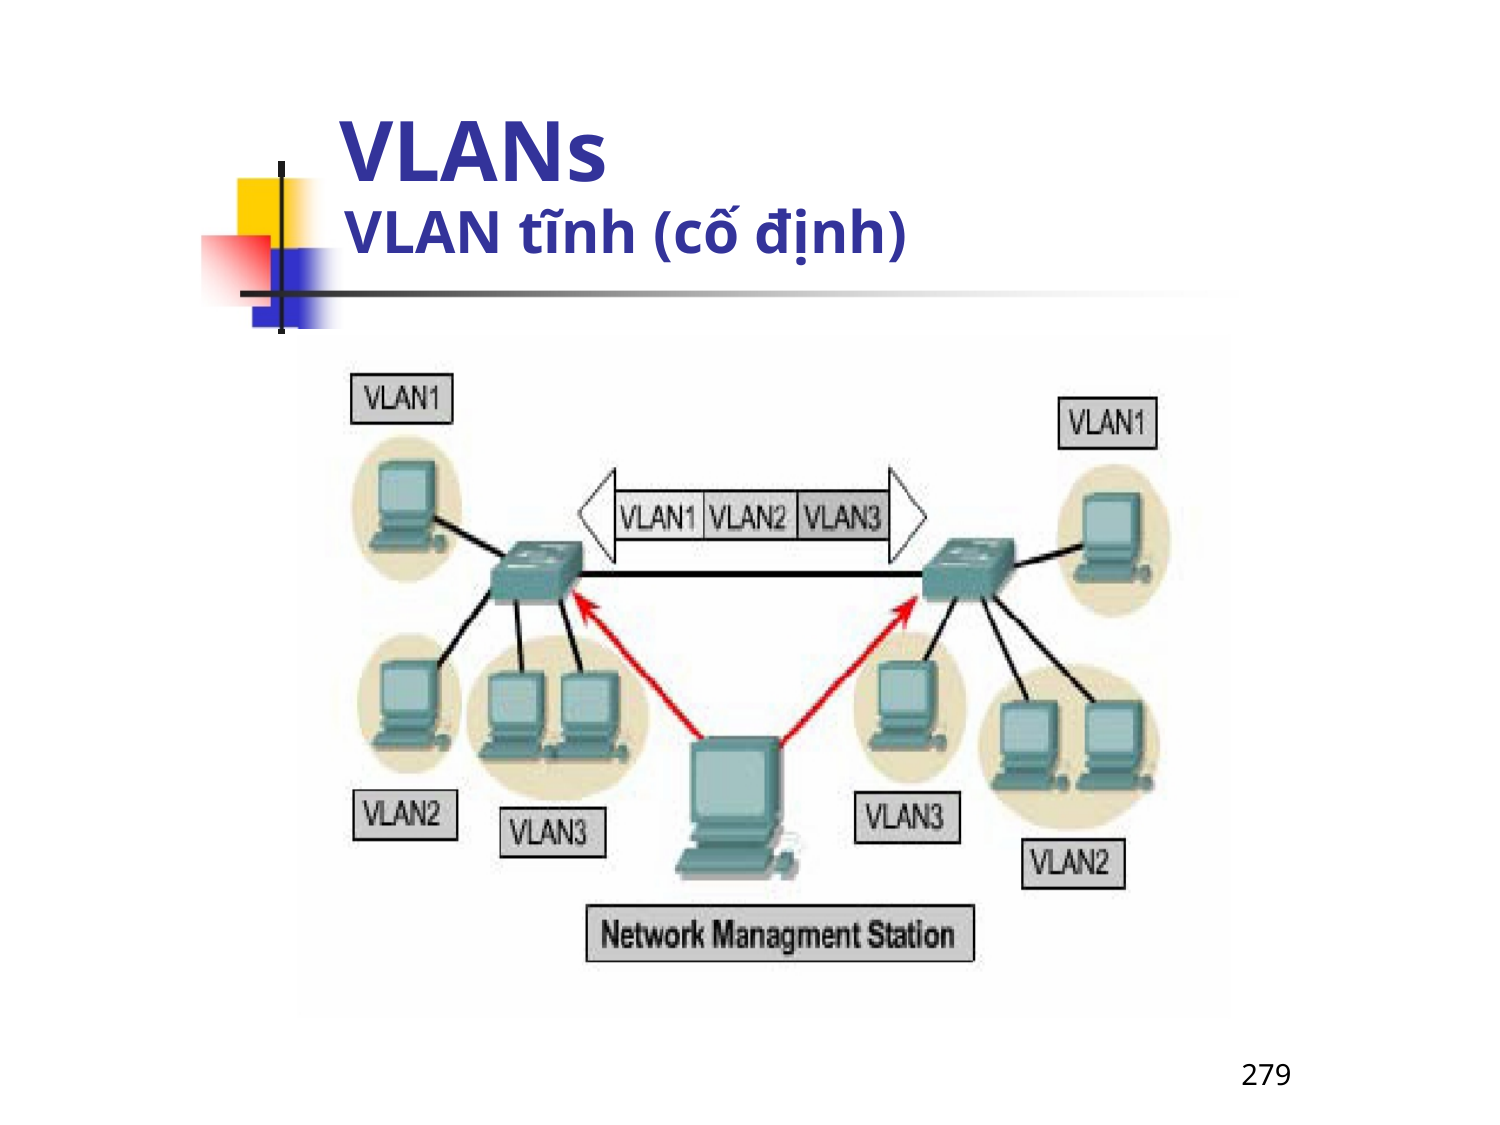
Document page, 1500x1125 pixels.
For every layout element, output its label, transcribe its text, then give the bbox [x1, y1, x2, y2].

picture [296, 334, 1232, 1019]
text_box 279 [1241, 1058, 1292, 1099]
text_box VLANs [339, 98, 608, 176]
picture [199, 177, 1259, 329]
